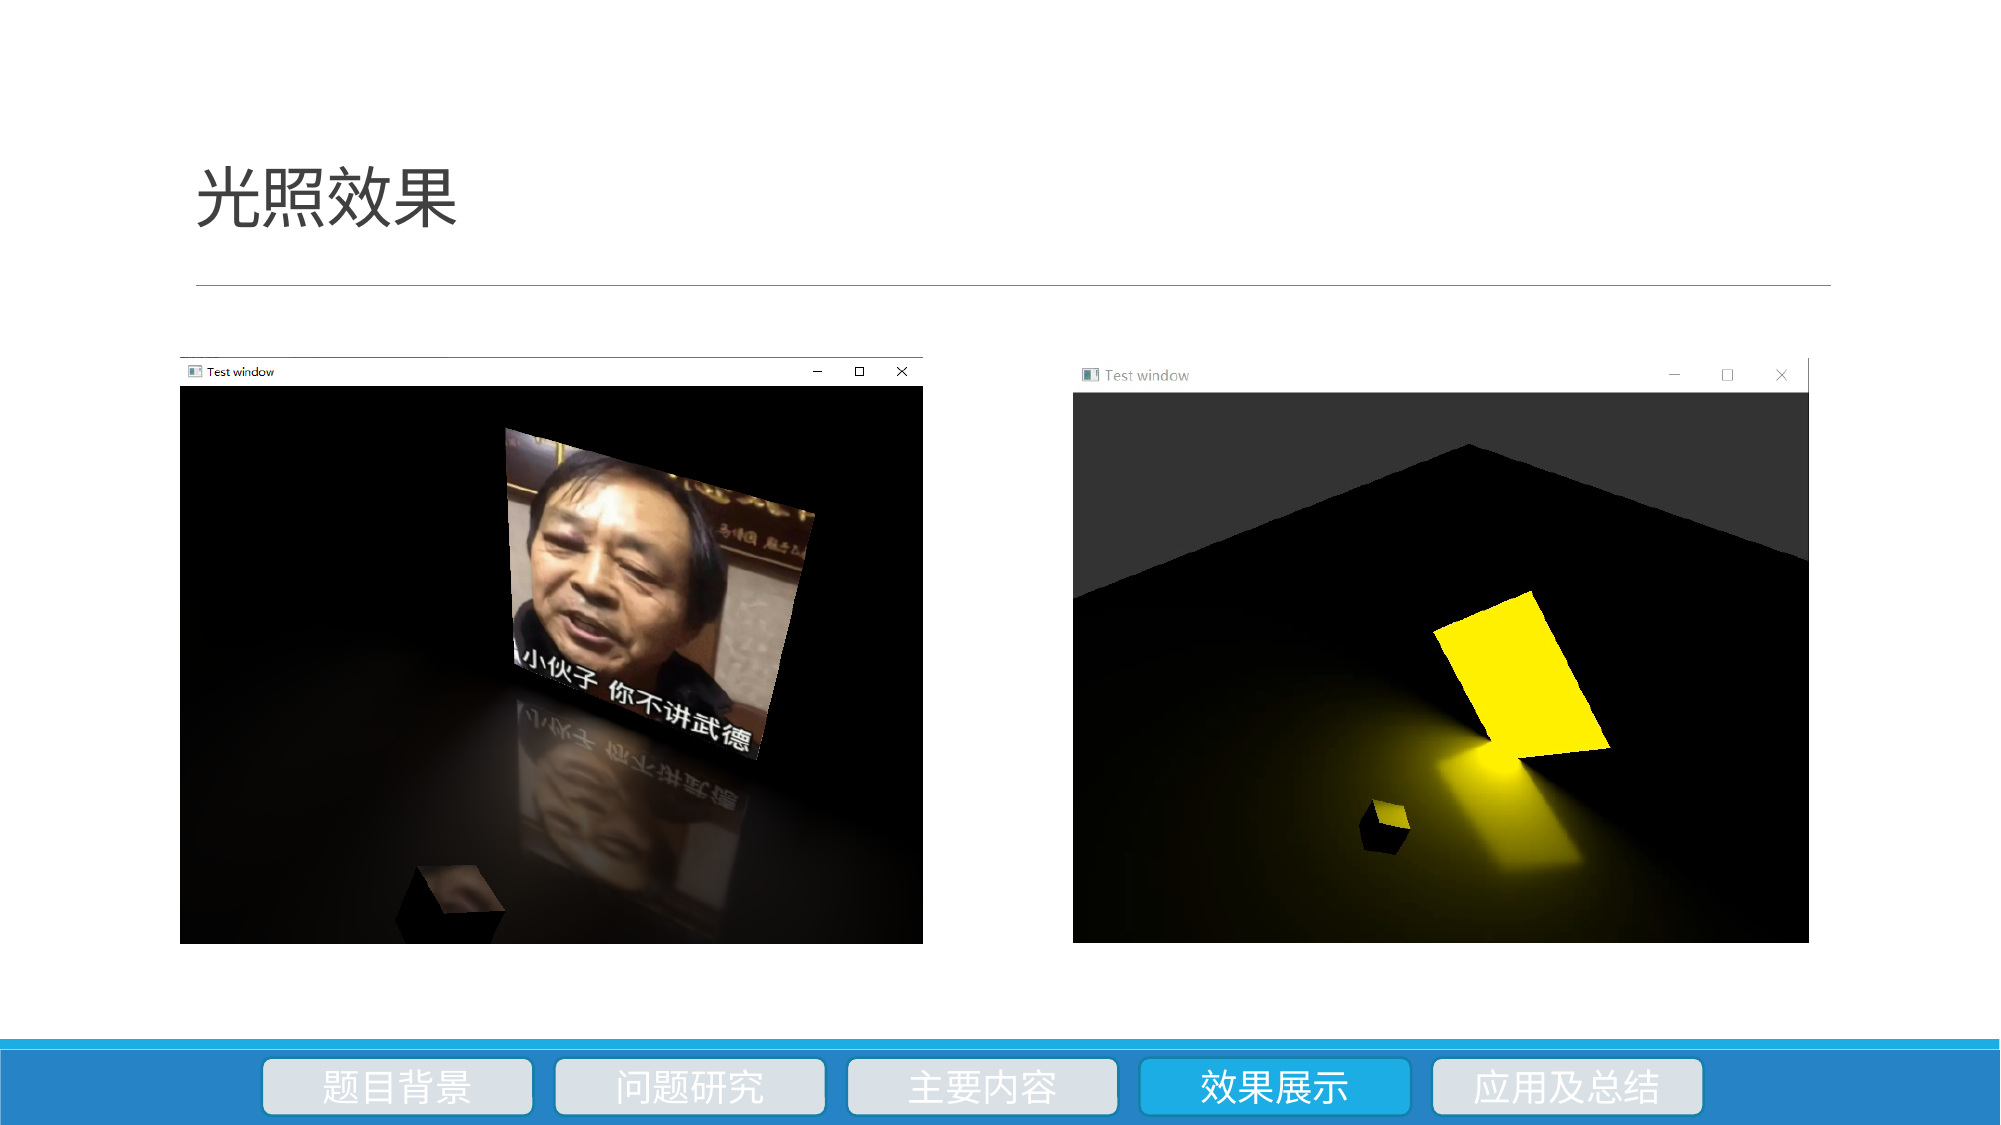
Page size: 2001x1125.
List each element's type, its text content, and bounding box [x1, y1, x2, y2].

text_box 效果展示 [1138, 1056, 1413, 1118]
text_box 应用及总结 [1430, 1056, 1705, 1118]
text_box 题目背景 [260, 1056, 535, 1118]
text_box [1072, 357, 1810, 944]
text_box 问题研究 [553, 1056, 828, 1118]
title 光照效果 [180, 80, 1830, 244]
text_box 主要内容 [845, 1056, 1120, 1118]
picture [179, 357, 923, 944]
